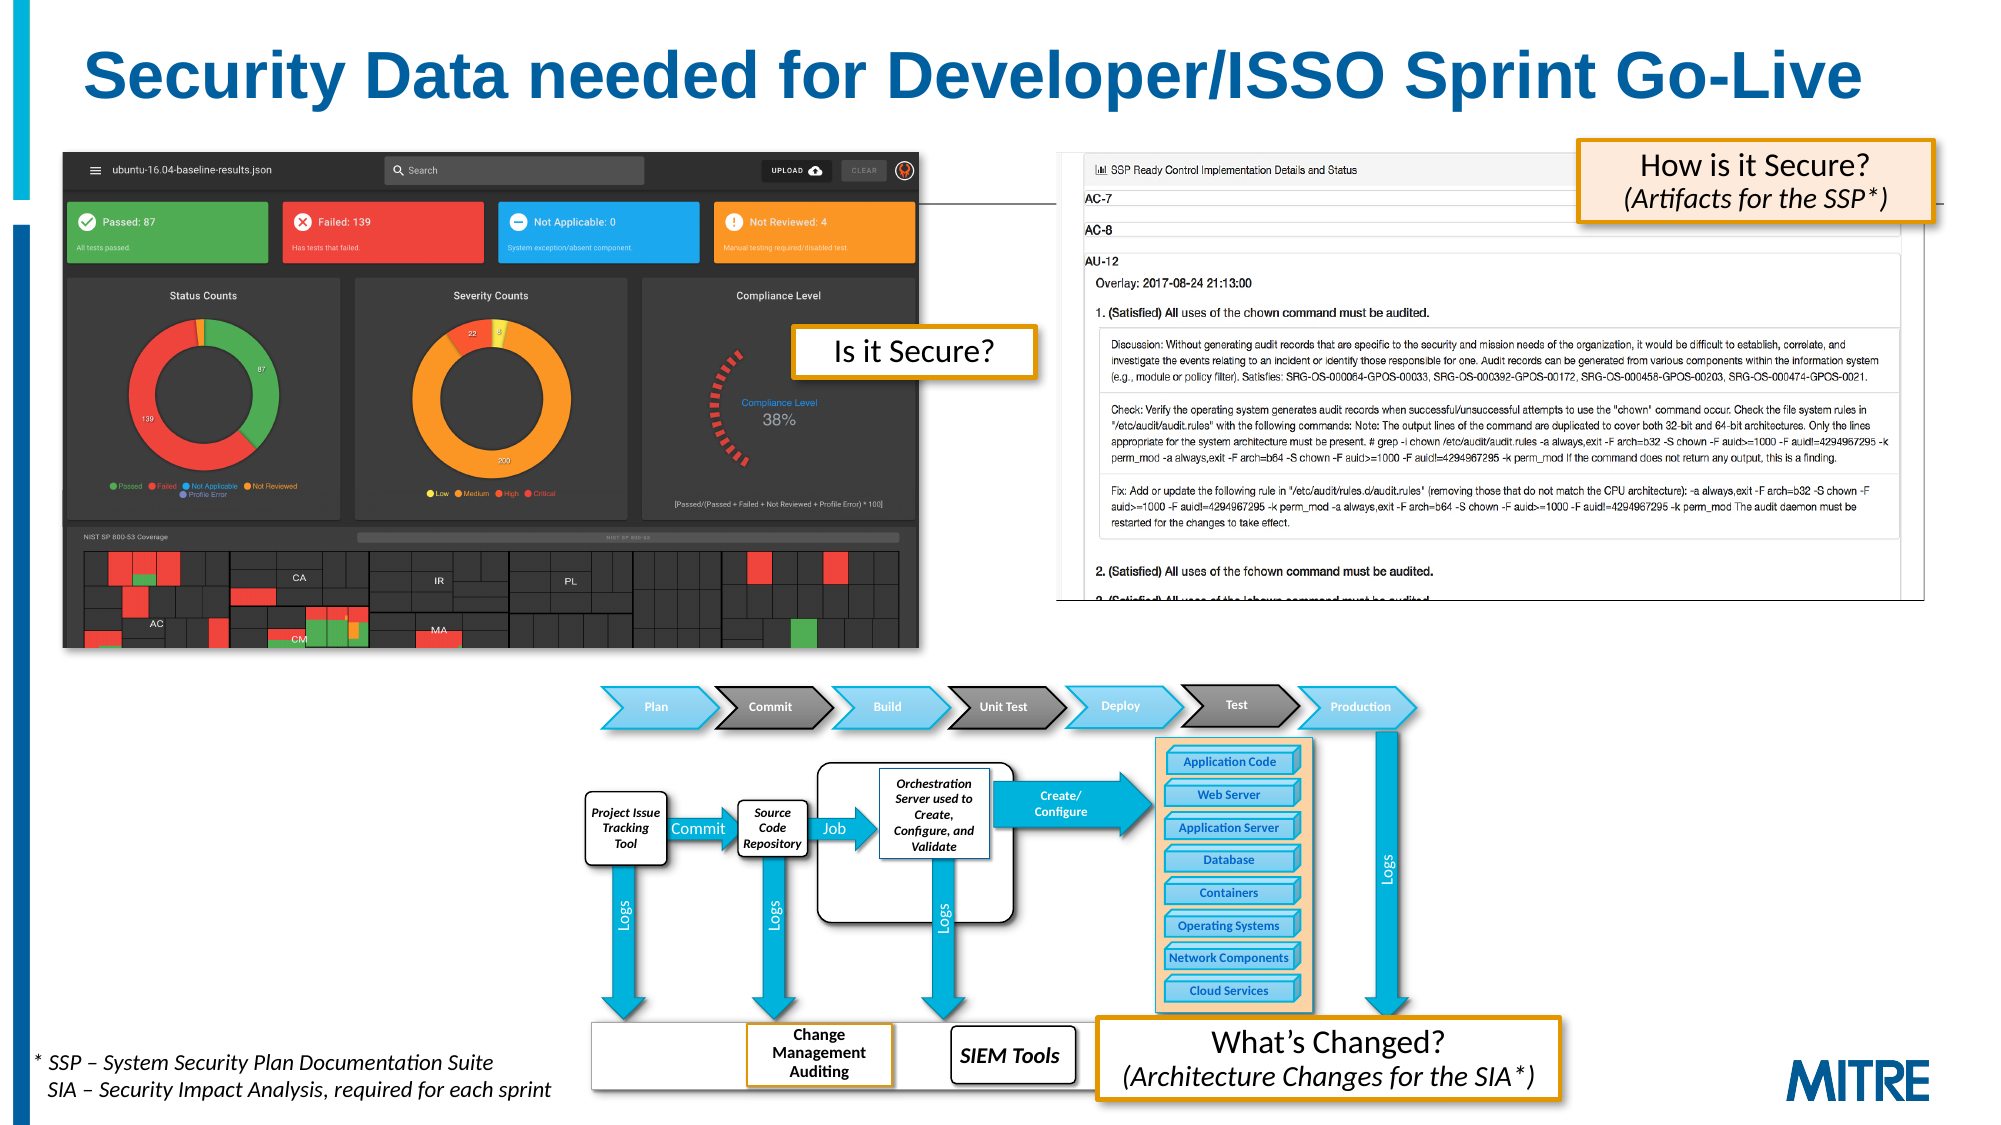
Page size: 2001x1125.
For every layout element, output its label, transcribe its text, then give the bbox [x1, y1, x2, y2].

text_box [1056, 139, 1934, 601]
picture [62, 152, 919, 648]
text_box What’s Changed? (Architecture Changes for the SIA*) [1097, 1017, 1560, 1100]
text_box Is it Secure? [919, 326, 1036, 378]
picture [581, 684, 1455, 1098]
picture [1786, 1060, 1929, 1101]
title Security Data needed for Developer/ISSO Sprint Go-Live [68, 36, 1934, 118]
text_box * SSP – System Security Plan Documentation Suite SIA – Security Impact Analysis, required for each sprint [17, 1040, 572, 1110]
